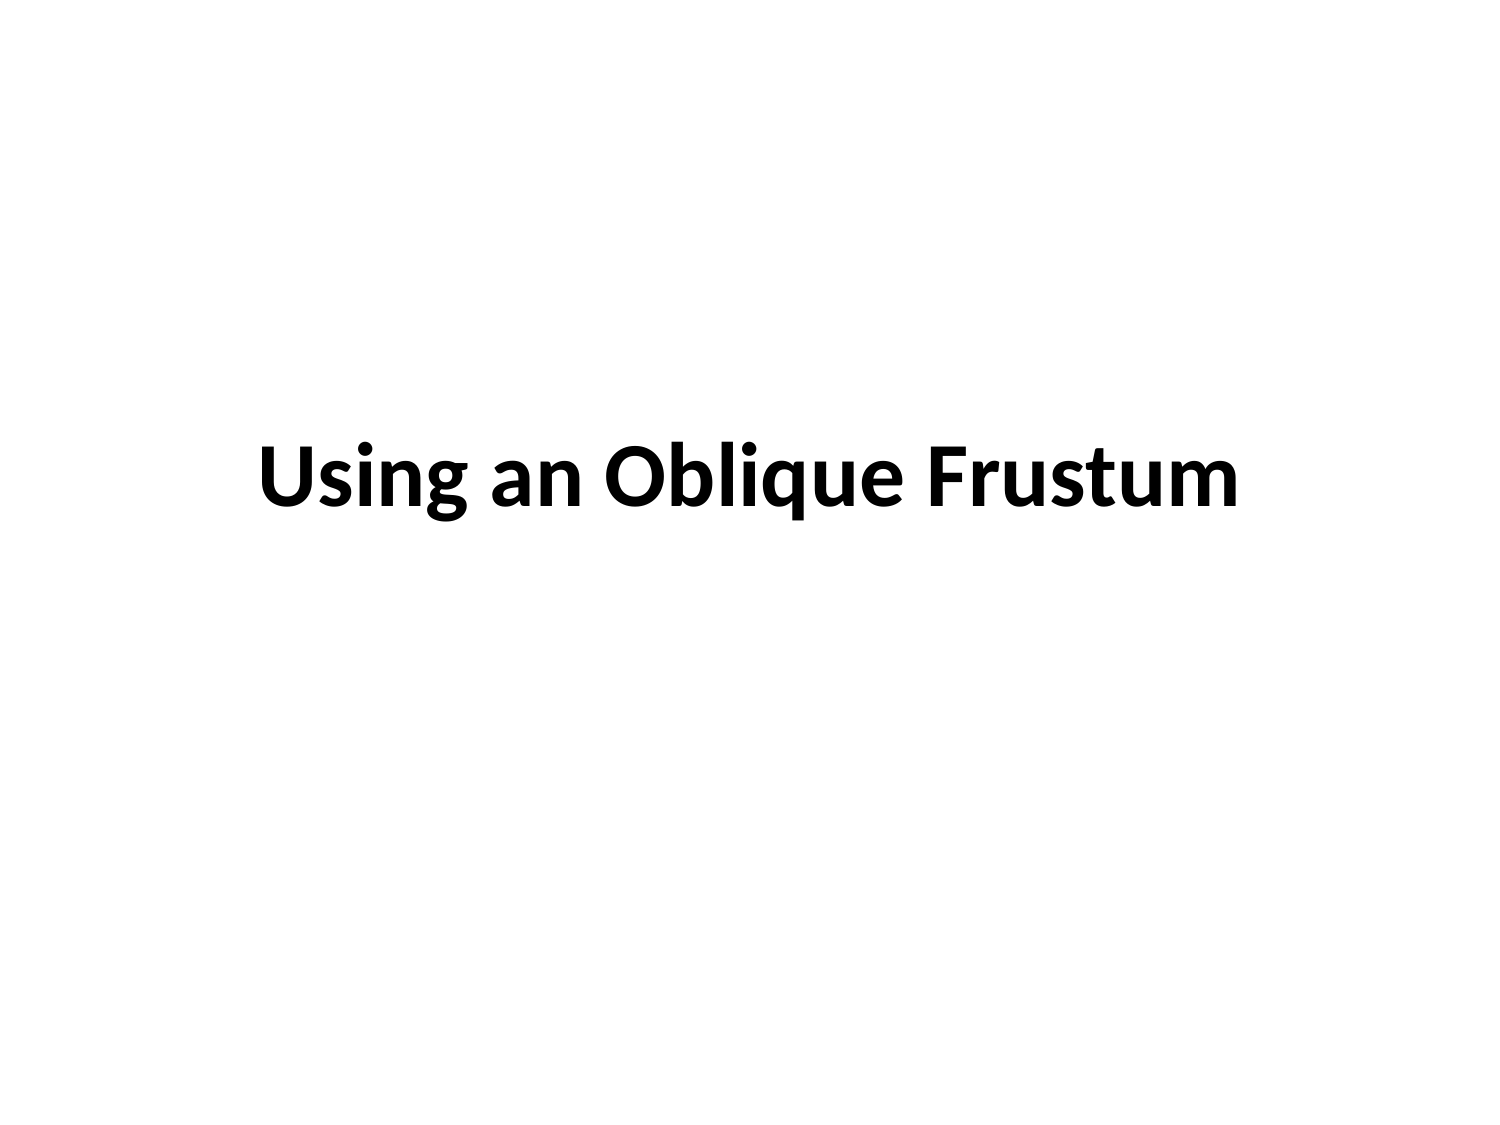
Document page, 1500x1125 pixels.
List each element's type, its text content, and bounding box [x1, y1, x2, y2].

title Using an Oblique Frustum [112, 349, 1388, 591]
